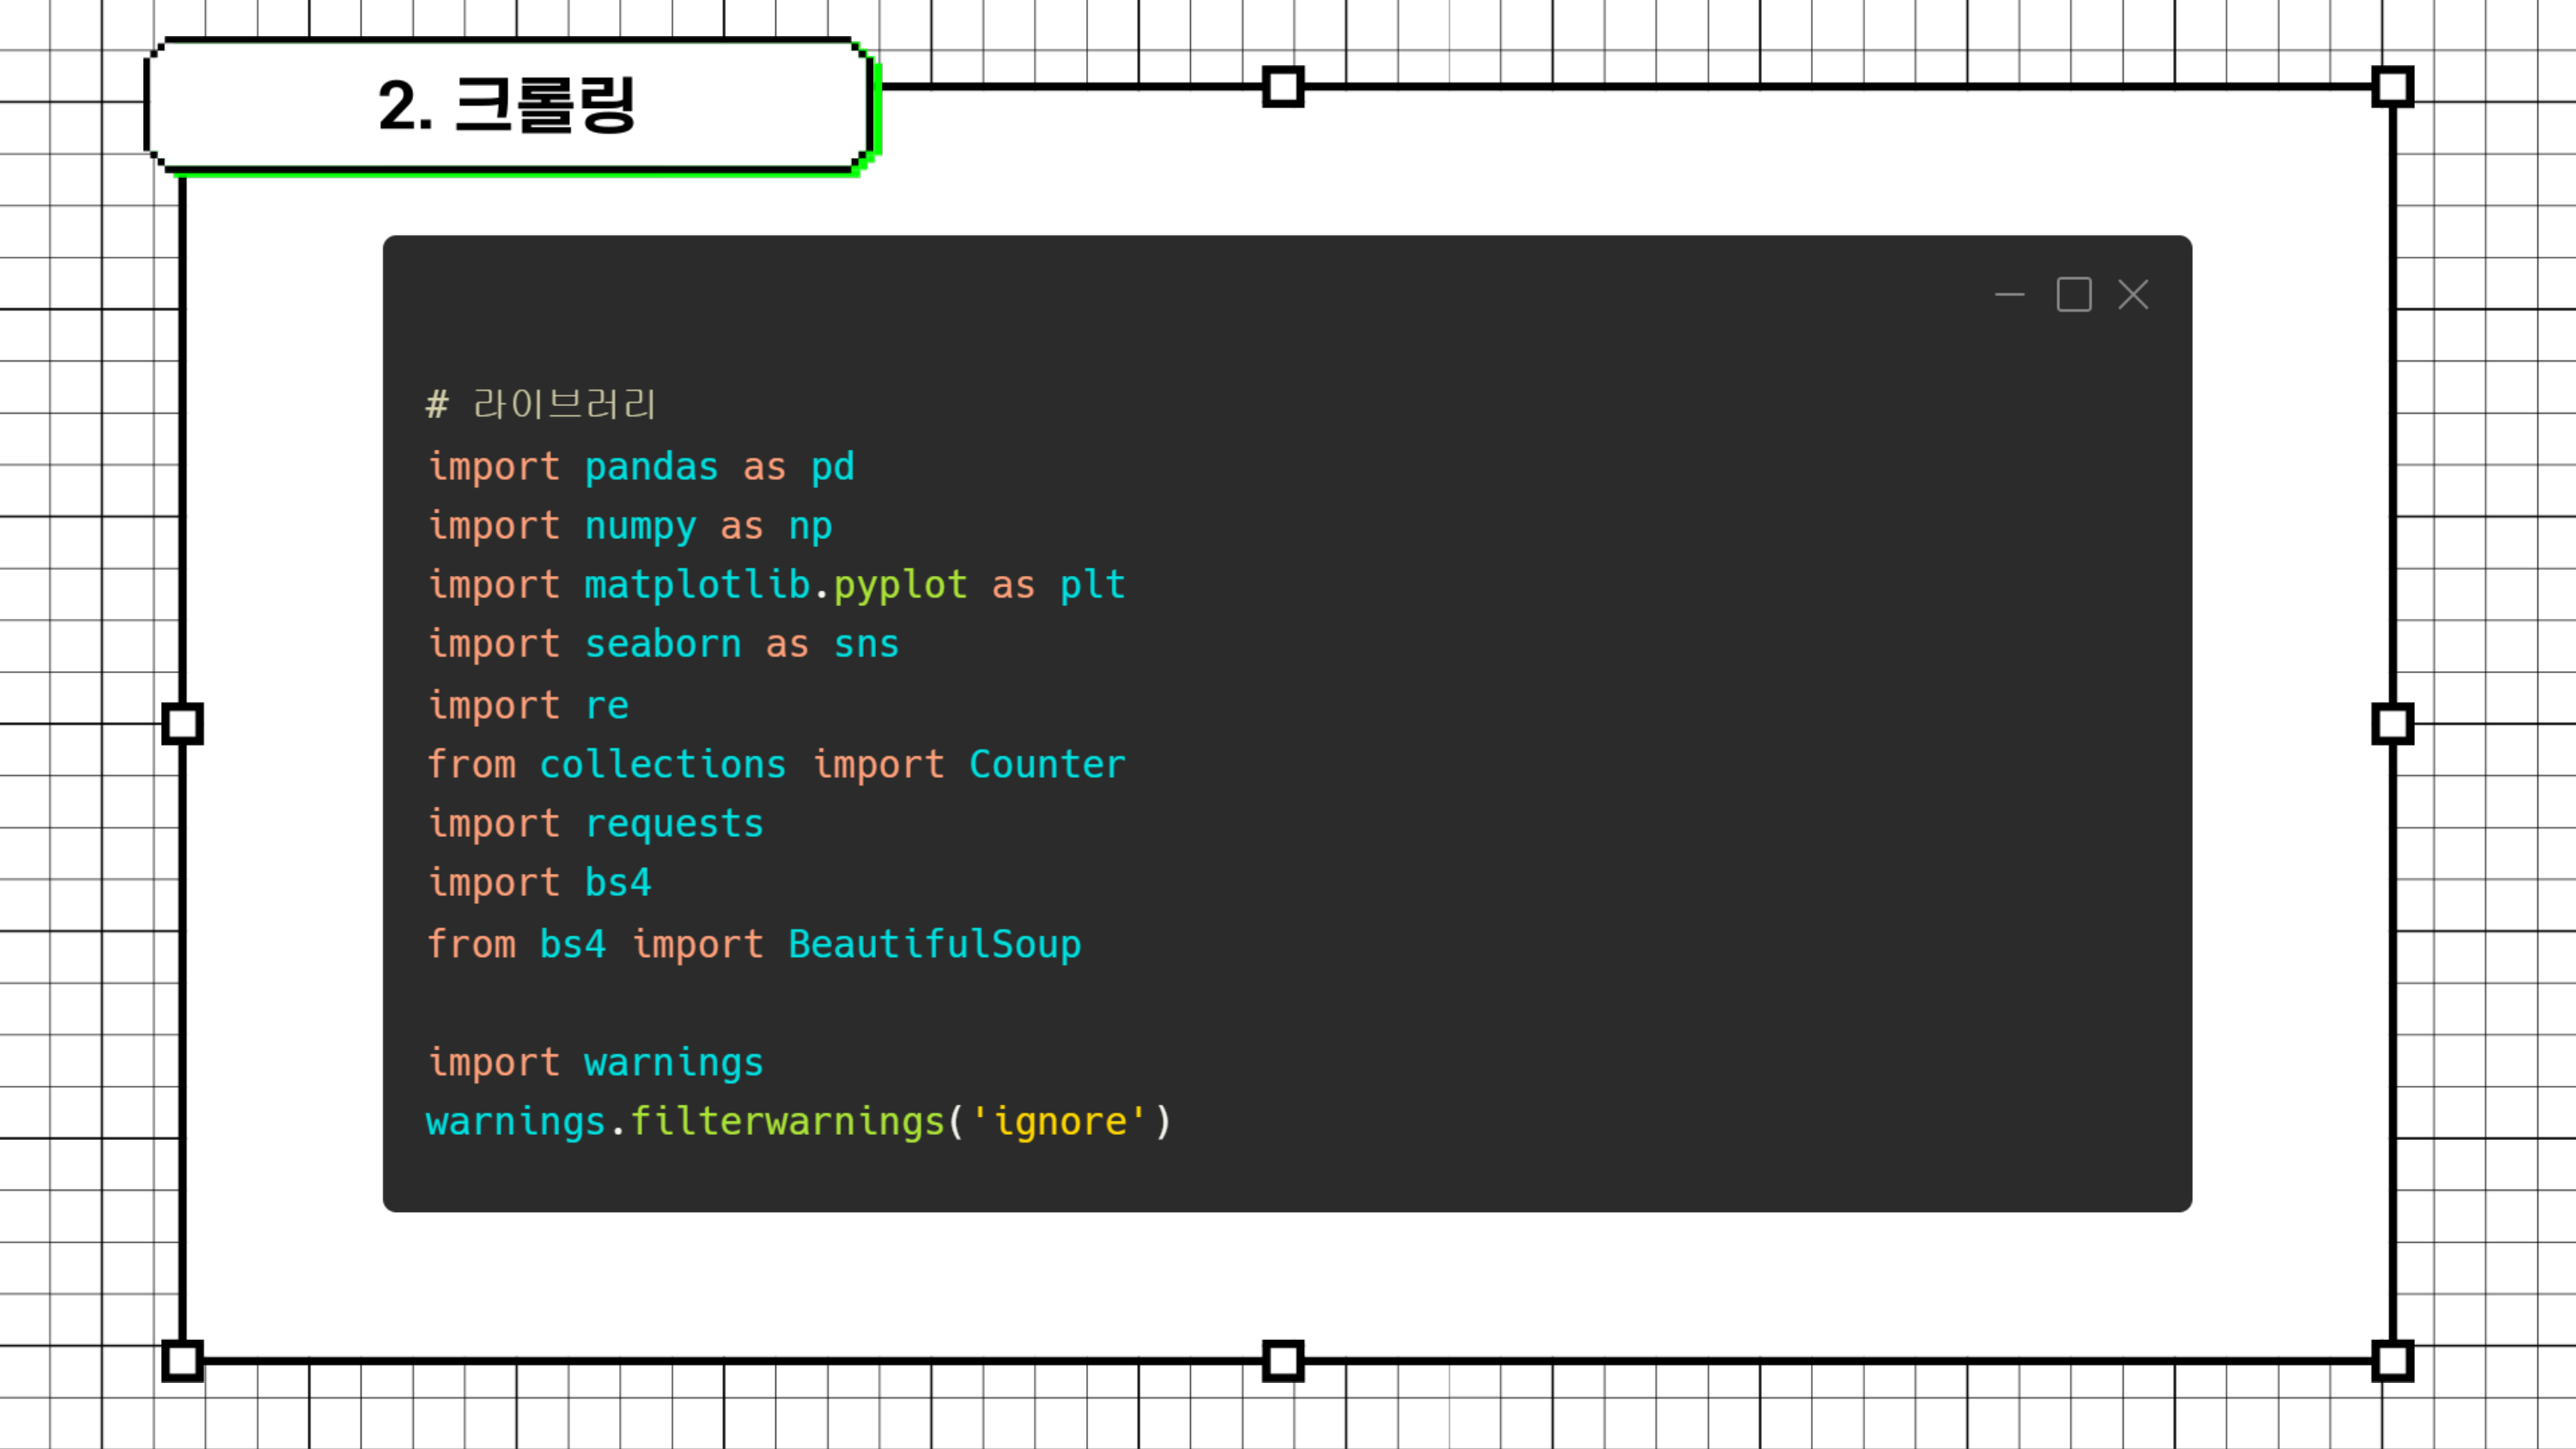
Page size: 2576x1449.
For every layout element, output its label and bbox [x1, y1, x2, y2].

picture [0, 0, 2576, 1449]
text_box [0, 0, 1248, 247]
